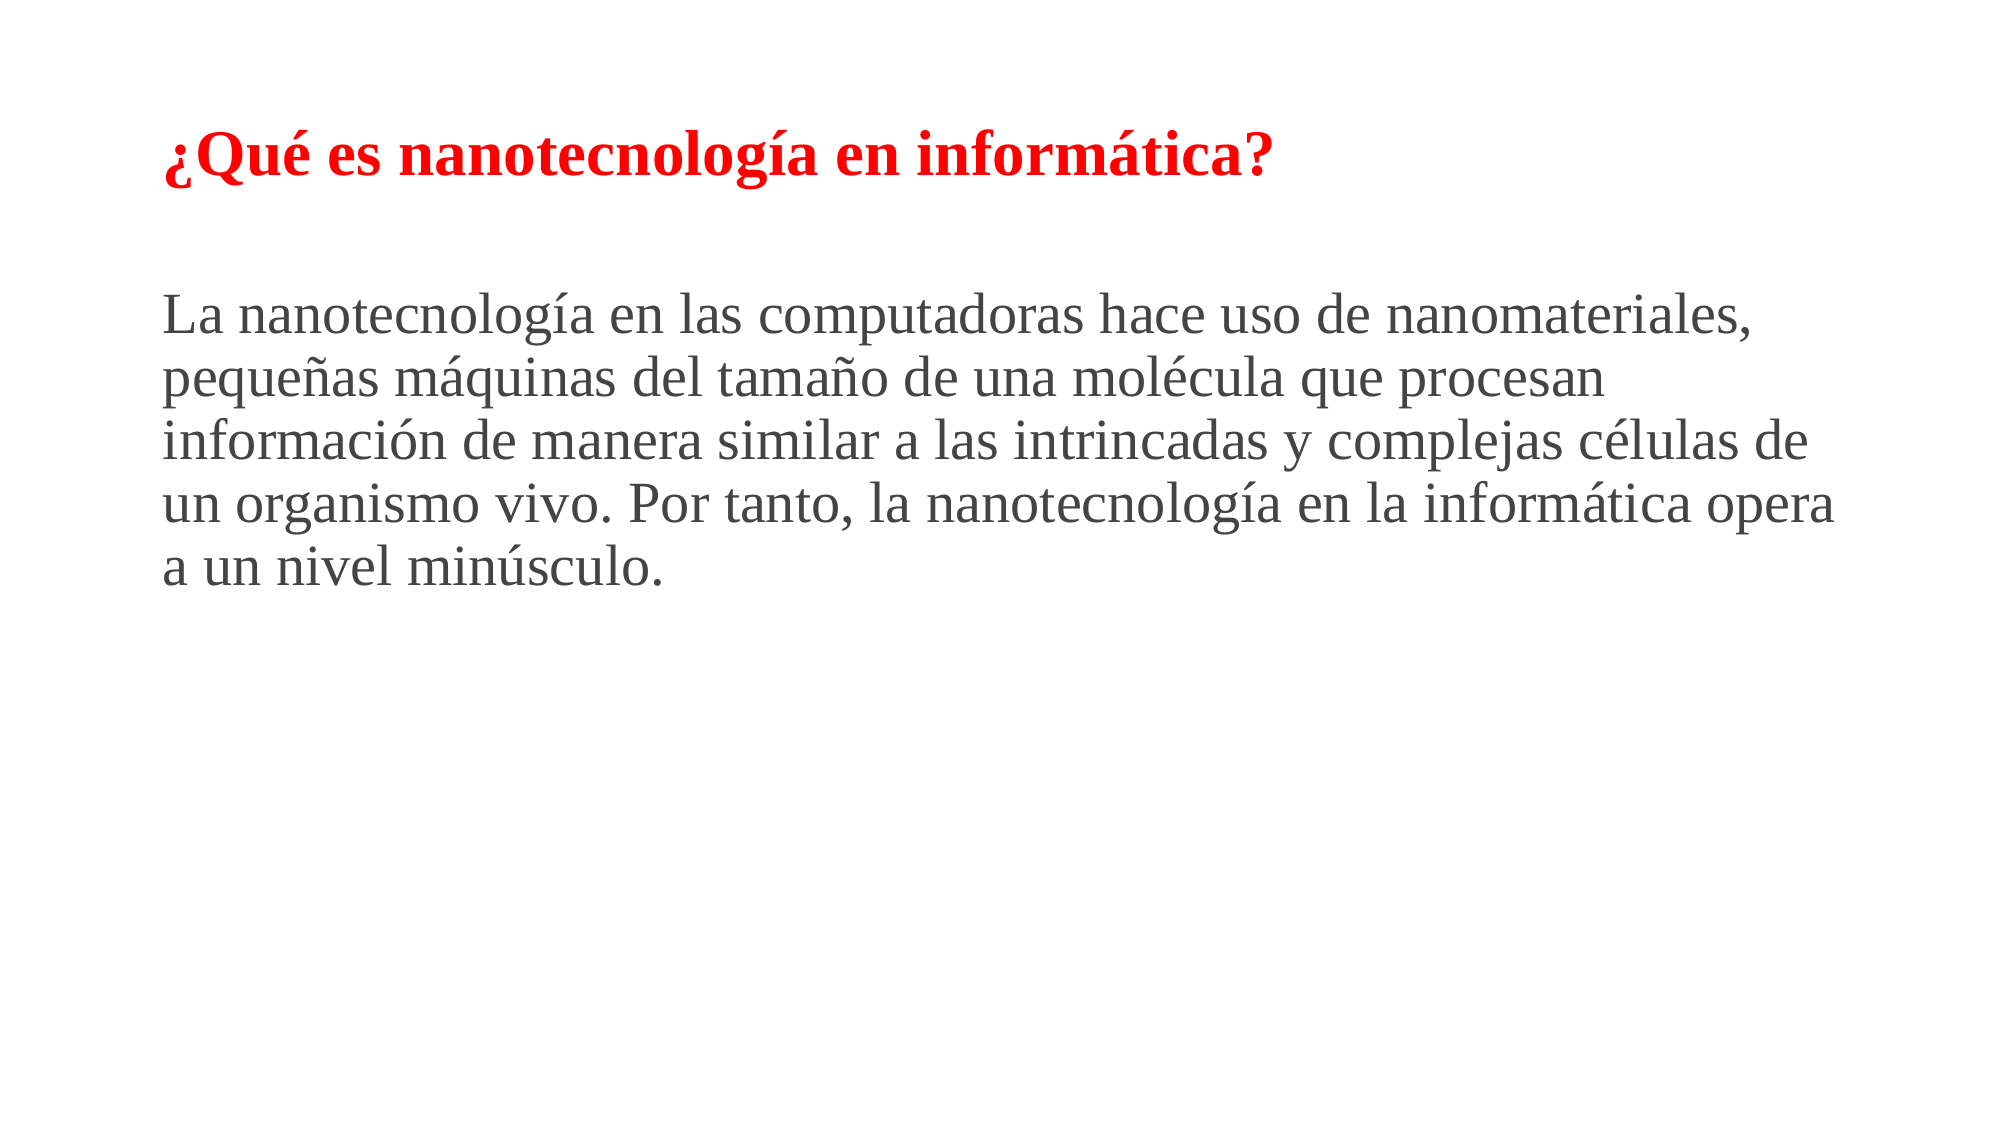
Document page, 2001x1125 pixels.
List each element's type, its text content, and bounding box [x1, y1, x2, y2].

list La nanotecnología en las computadoras hace uso de nanomateriales, pequeñas máquinas del tamaño de una molécula que procesan información de manera similar a las intrincadas y complejas células de un organismo vivo. Por tanto, la nanotecnología en la informática opera a un nivel minúsculo. [147, 275, 1873, 990]
title ¿Qué es nanotecnología en informática? [147, 110, 1873, 275]
